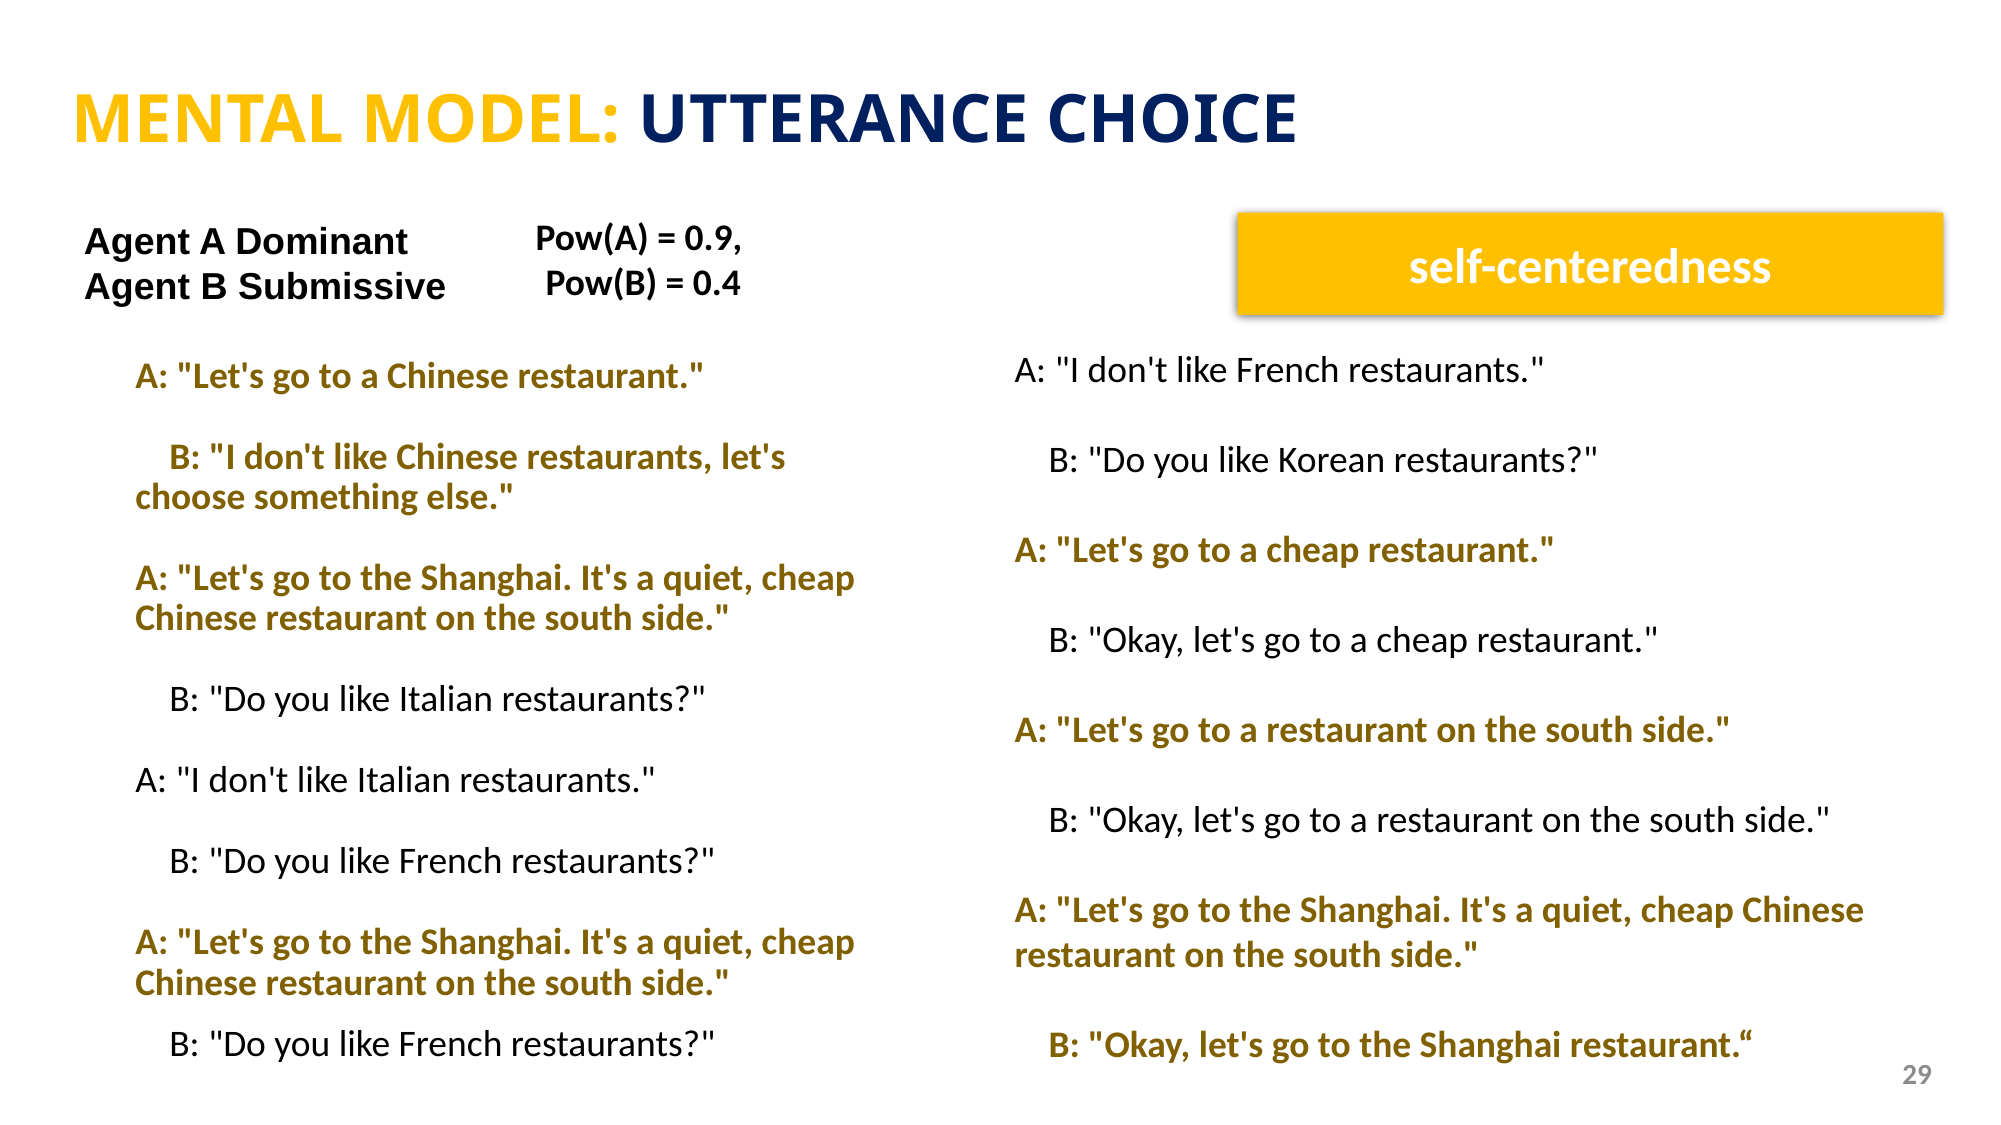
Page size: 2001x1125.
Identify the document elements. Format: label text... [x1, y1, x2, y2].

text_box Pow(A) = 0.9, Pow(B) = 0.4 [492, 212, 795, 304]
slide_number 29 [1496, 1042, 1947, 1103]
text_box Agent A Dominant Agent B Submissive [69, 220, 644, 304]
text_box A: "I don't like French restaurants." B: "Do you like Korean restaurants?" A: "Let's go to a cheap restaurant." B: "Okay, let's go to a cheap restaurant." A: "Let's go to a restaurant on the south side." B: "Okay, let's go to a restaurant on the south side." A: "Let's go to the Shanghai. It's a quiet, cheap Chinese restaurant on the south side." B: "Okay, let's go to the Shanghai restaurant.“ [999, 337, 1939, 1118]
text_box self-centeredness [1237, 212, 1944, 315]
text_box Mental model: utterance choice [56, 33, 1782, 209]
text_box A: "Let's go to a Chinese restaurant." B: "I don't like Chinese restaurants, let's choose something else." A: "Let's go to the Shanghai. It's a quiet, cheap Chinese restaurant on the south side." B: "Do you like Italian restaurants?" A: "I don't like Italian restaurants." B: "Do you like French restaurants?" A: "Let's go to the Shanghai. It's a quiet, cheap Chinese restaurant on the south side." B: "Do you like French restaurants?" [120, 348, 917, 1115]
